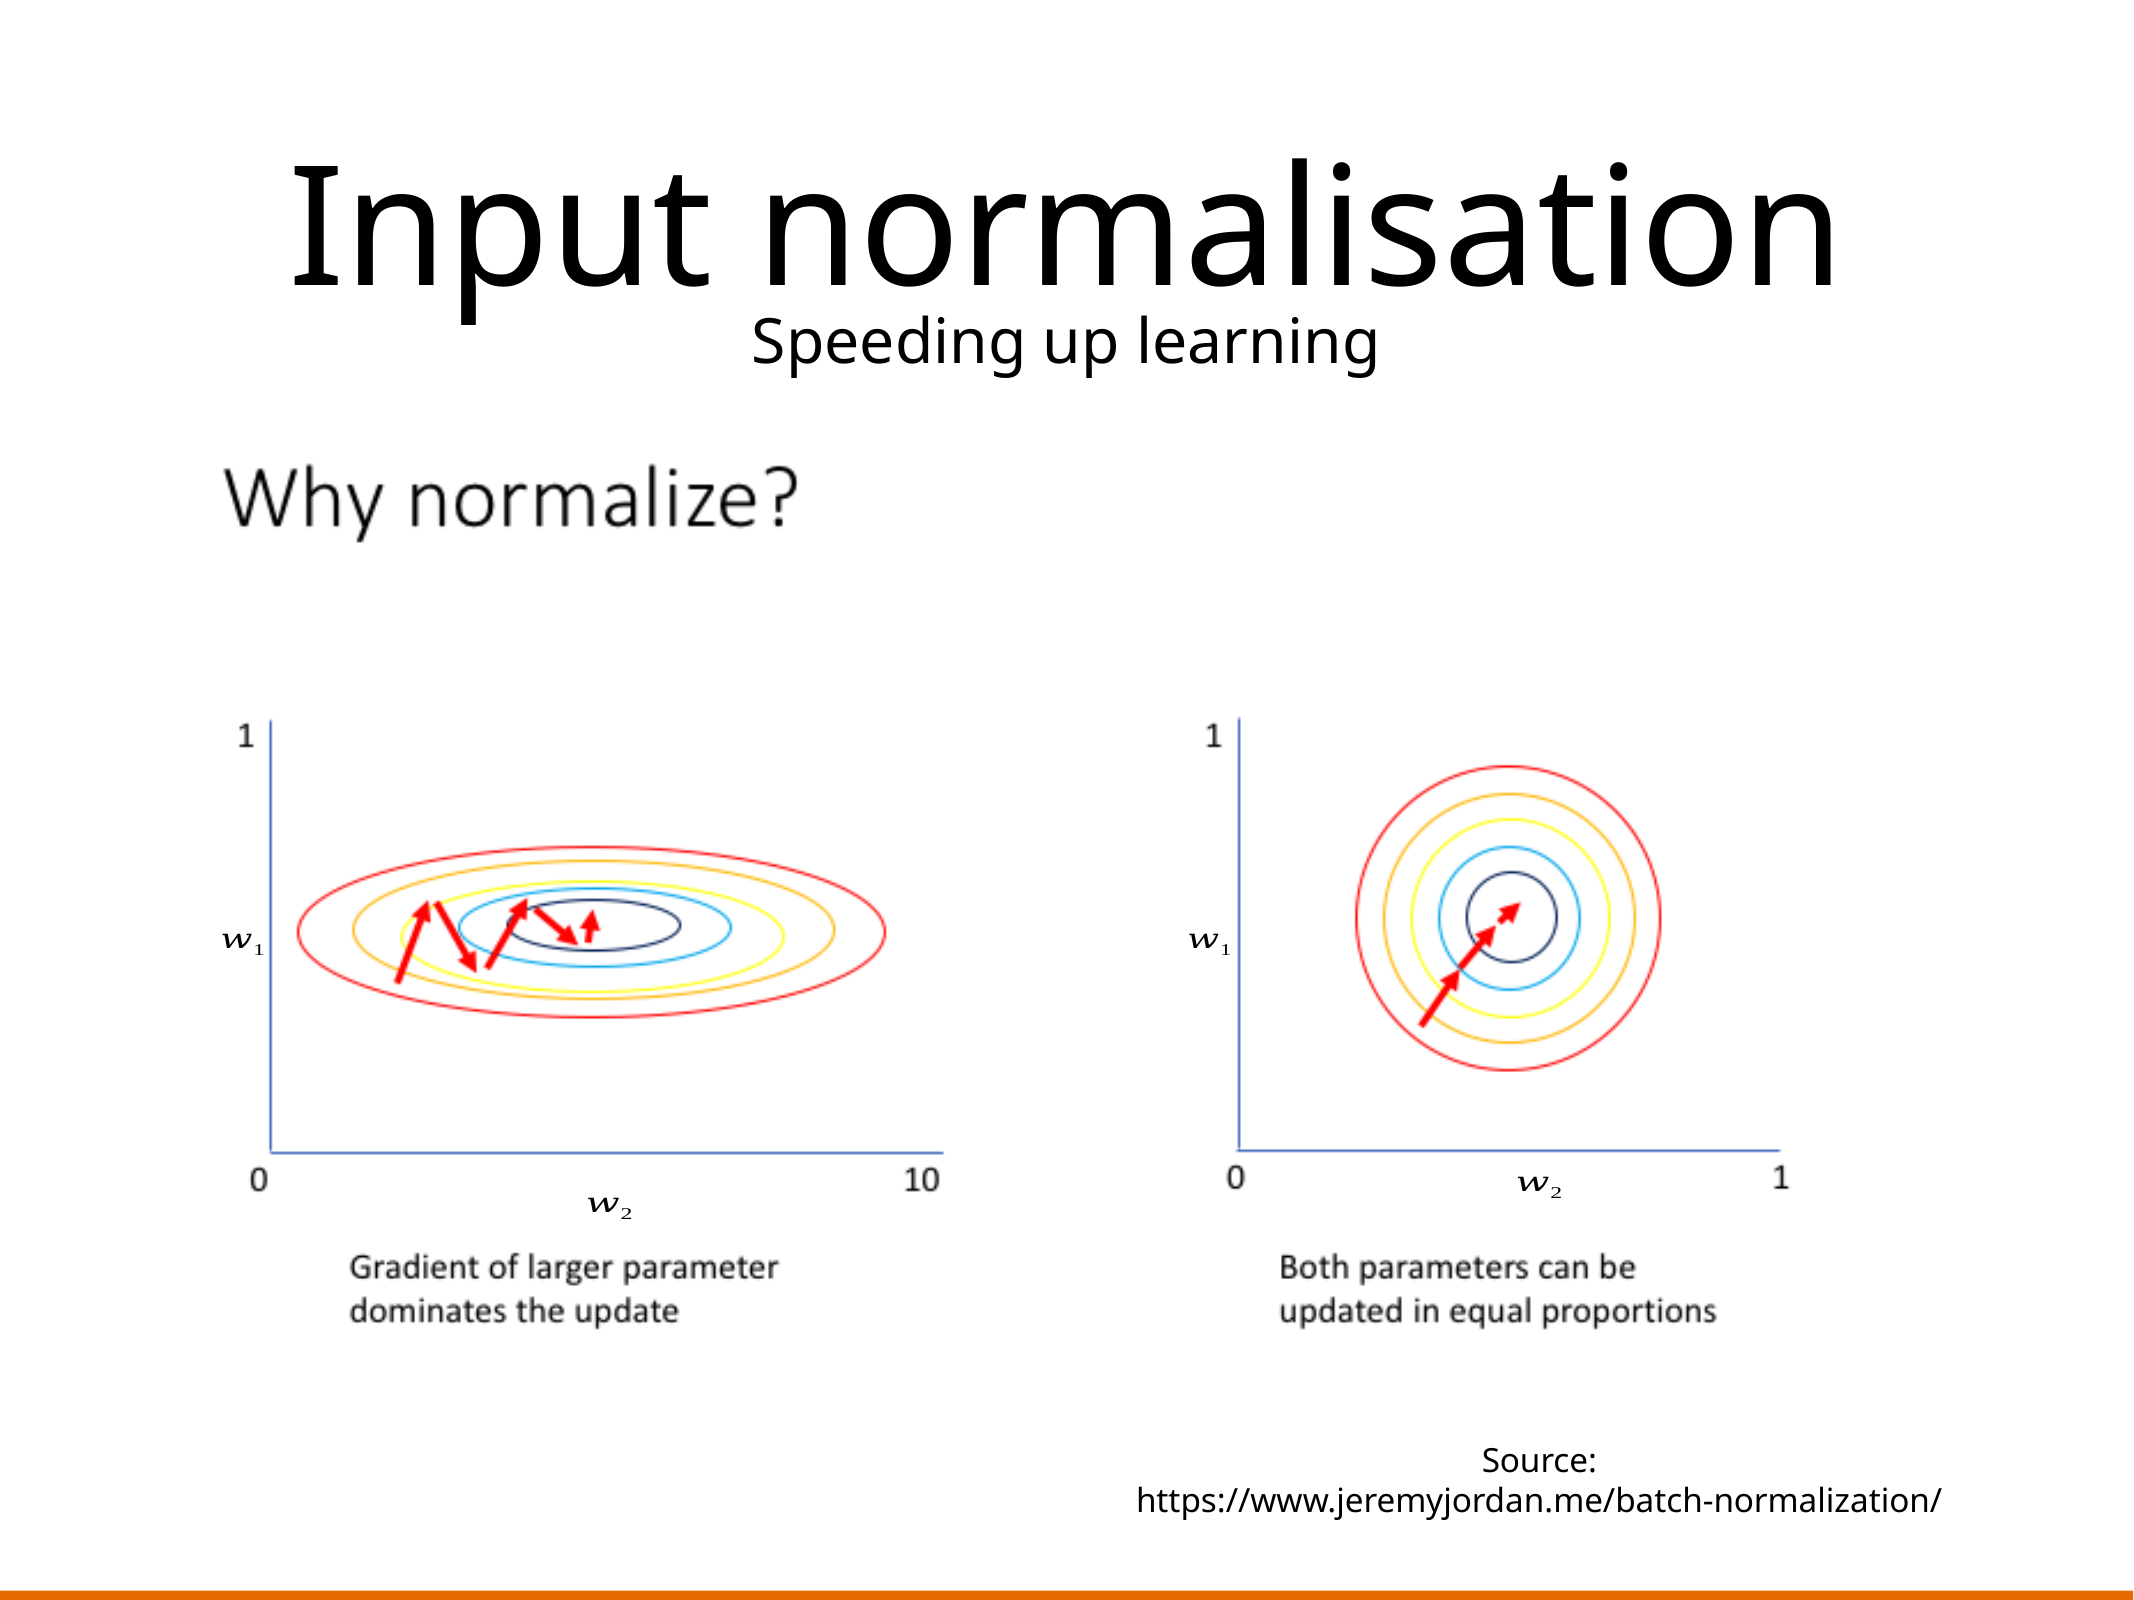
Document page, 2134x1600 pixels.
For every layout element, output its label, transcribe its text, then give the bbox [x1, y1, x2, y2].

text_box Source: https://www.jeremyjordan.me/batch-normalization/ [1127, 1430, 1952, 1528]
text_box Speeding up learning [743, 292, 1390, 368]
picture [116, 368, 1984, 1425]
title Input normalisation [155, 41, 1978, 368]
